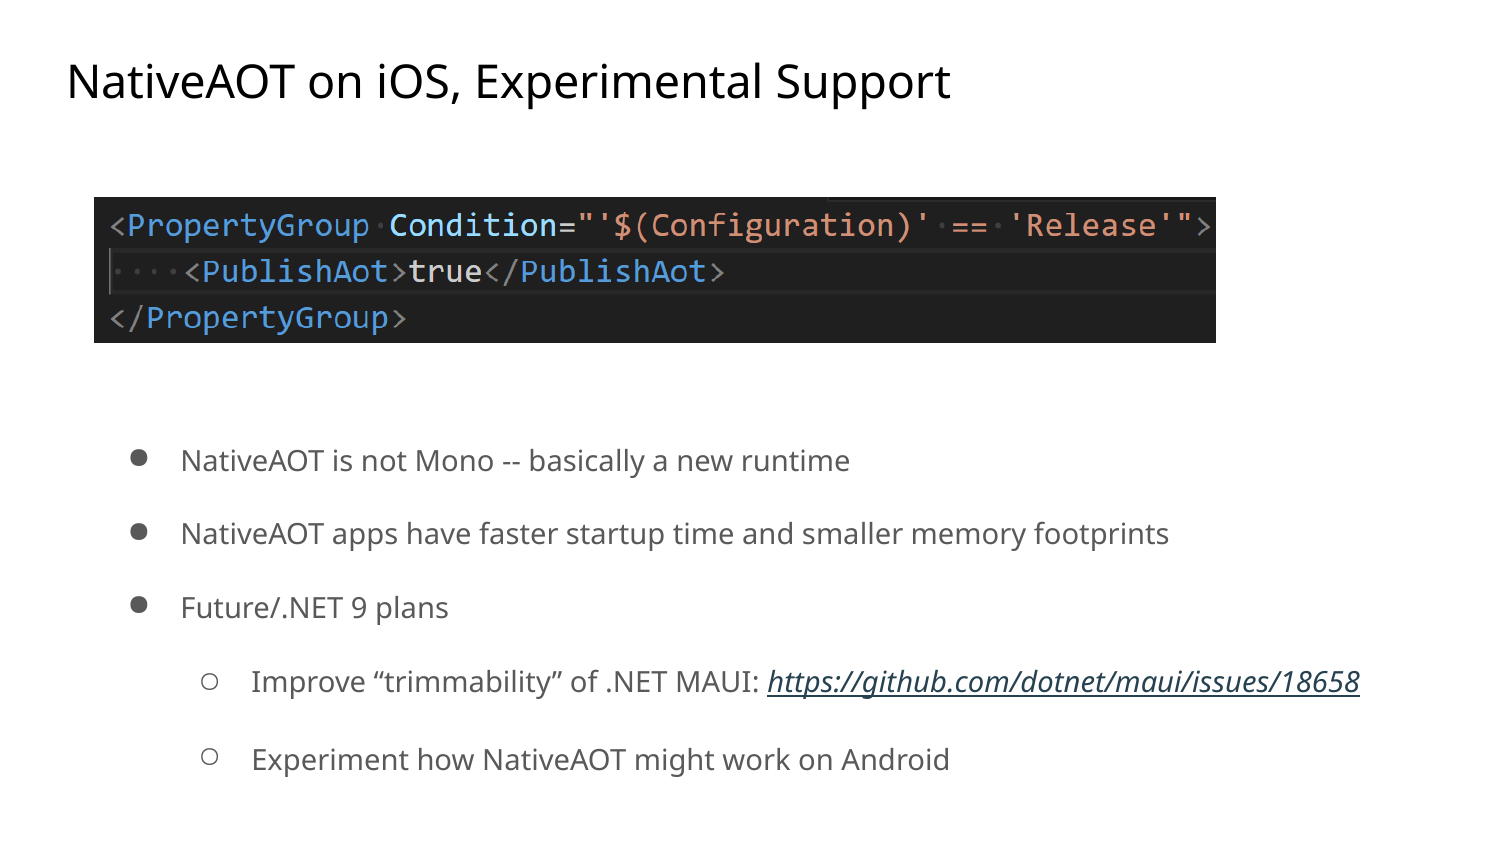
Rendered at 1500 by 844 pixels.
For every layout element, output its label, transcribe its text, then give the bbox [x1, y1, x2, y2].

list NativeAOT is not Mono -- basically a new runtime NativeAOT apps have faster startup time and smaller memory footprints Future/.NET 9 plans Improve “trimmability” of .NET MAUI: https://github.com/dotnet/maui/issues/18658 Experiment how NativeAOT might work on Android [94, 421, 1380, 790]
title NativeAOT on iOS, Experimental Support [51, 34, 1449, 128]
picture [94, 197, 1217, 344]
